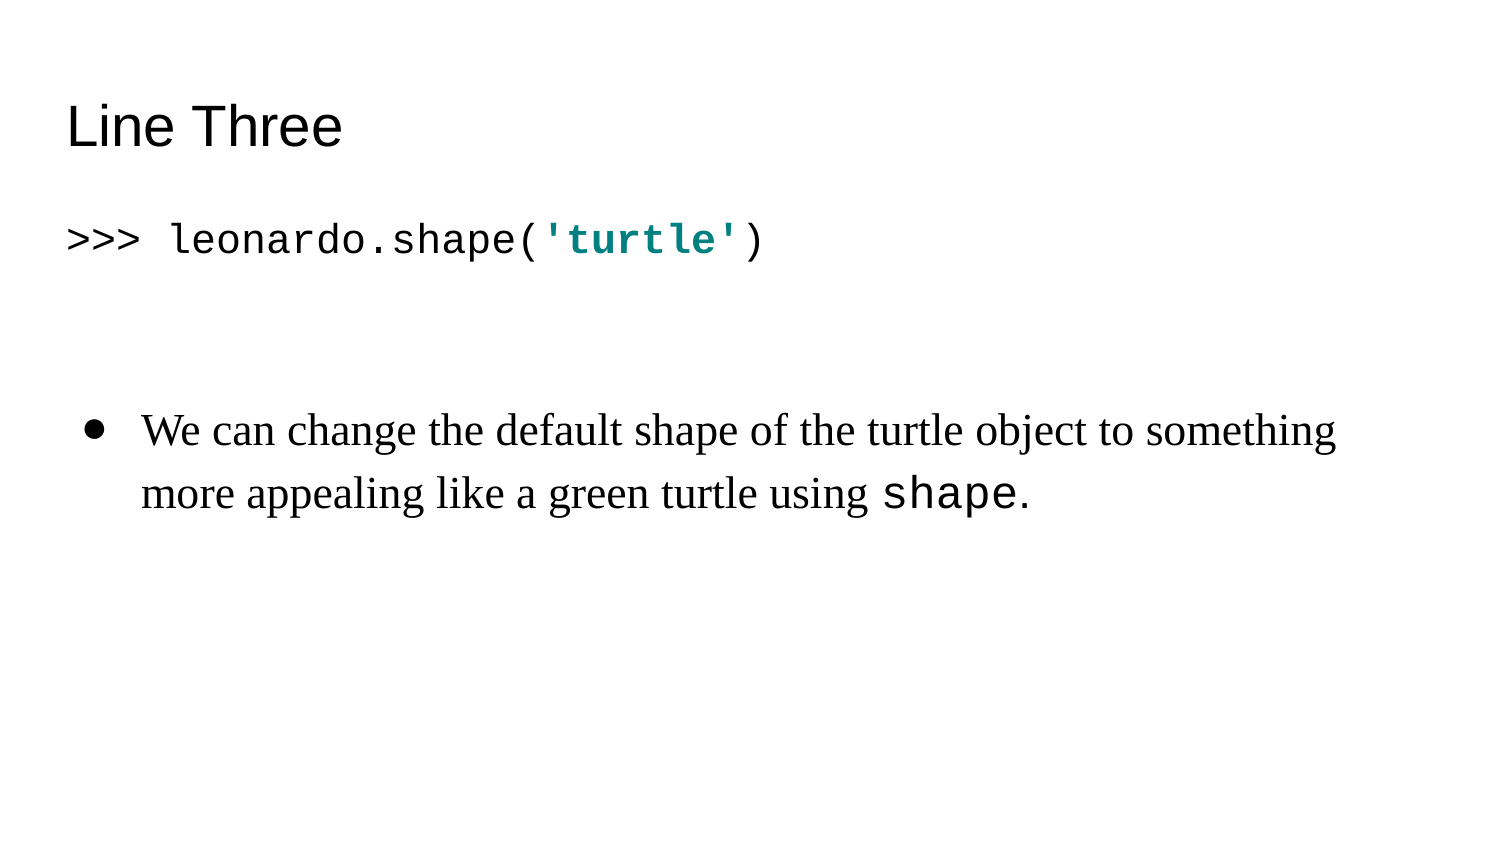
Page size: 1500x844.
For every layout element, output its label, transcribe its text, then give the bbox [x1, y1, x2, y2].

title Line Three [51, 72, 1449, 167]
list >>> leonardo.shape('turtle') We can change the default shape of the turtle object to something more appealing like a green turtle using shape. [51, 189, 1449, 750]
